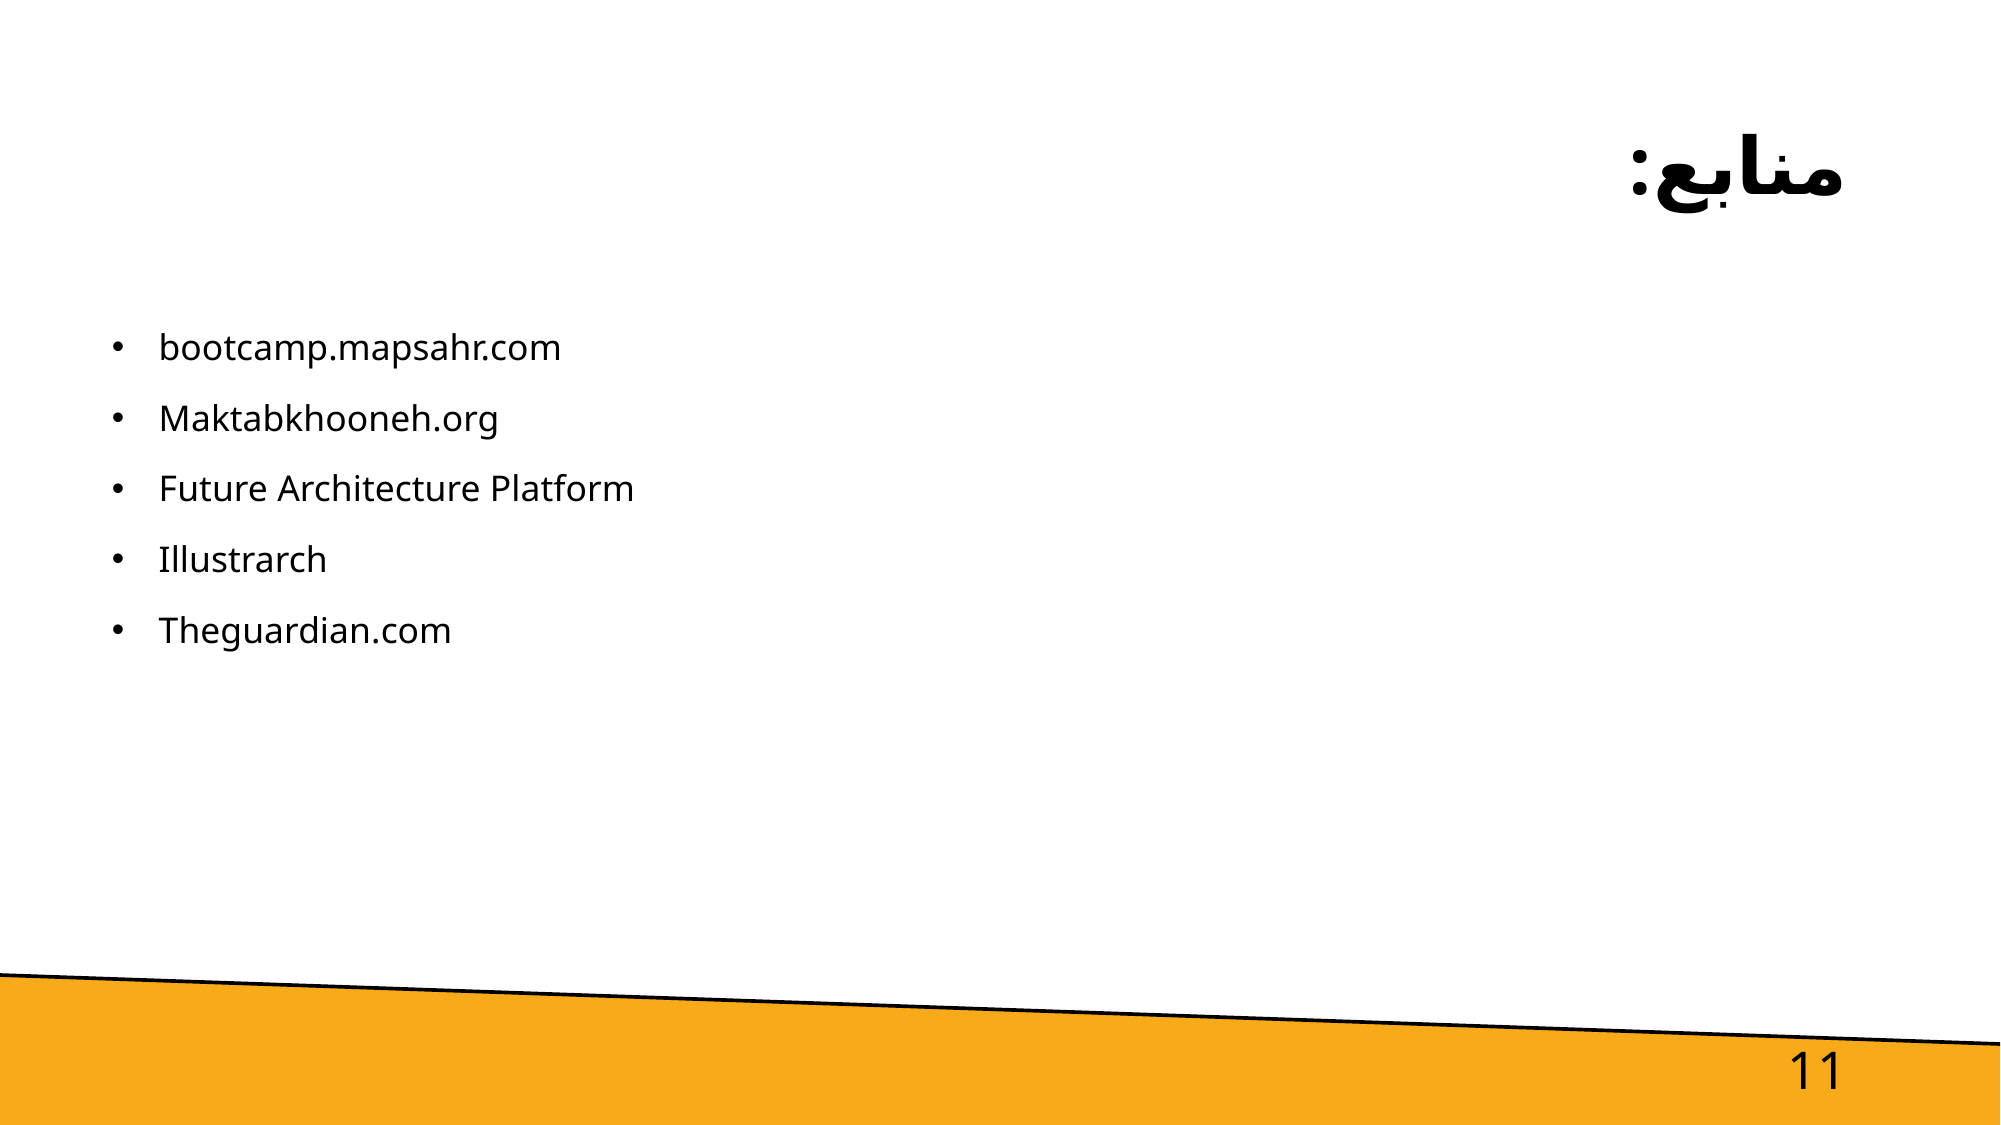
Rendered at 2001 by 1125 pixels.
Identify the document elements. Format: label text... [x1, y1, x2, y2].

slide_number 11 [1412, 1042, 1863, 1103]
title منابع: [137, 59, 1863, 278]
list bootcamp.mapsahr.com Maktabkhooneh.org Future Architecture Platform Illustrarch Theguardian.com [96, 309, 772, 816]
